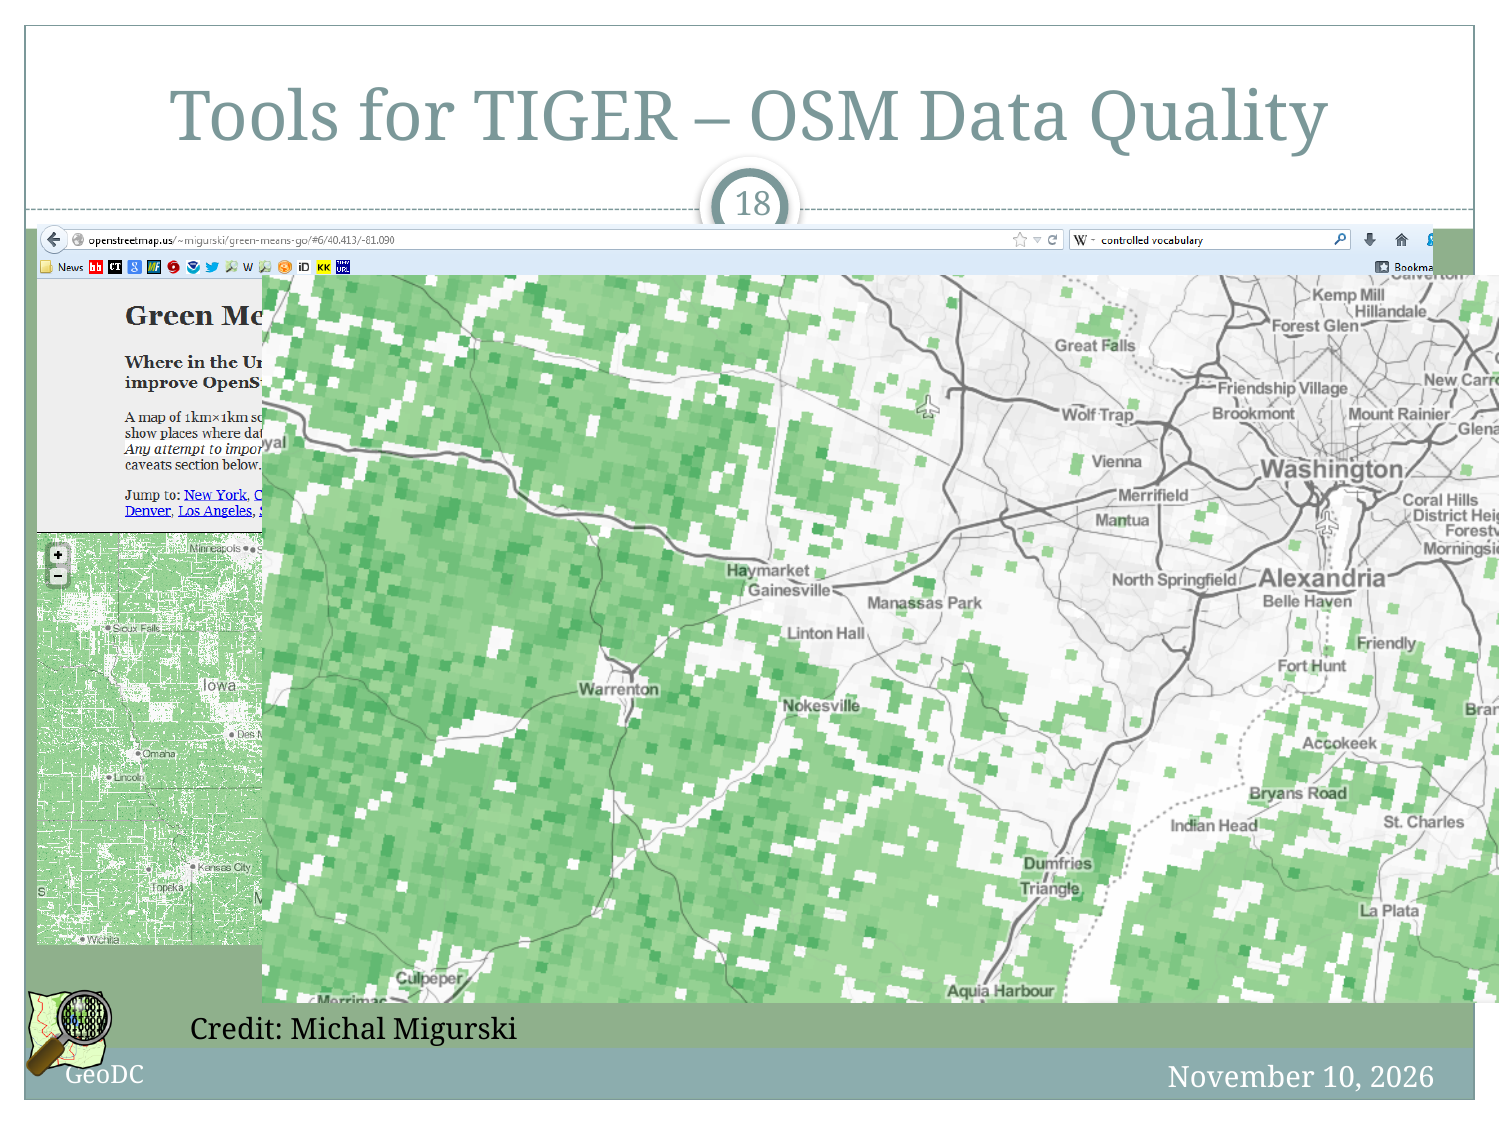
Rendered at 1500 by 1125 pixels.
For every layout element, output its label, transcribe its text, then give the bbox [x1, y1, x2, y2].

picture [262, 275, 1499, 1004]
picture [24, 987, 114, 1077]
title Tools for TIGER – OSM Data Quality [49, 37, 1450, 163]
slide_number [950, 1050, 1450, 1111]
text_box Credit: Michal Migurski [174, 1002, 963, 1053]
slide_number 18 [715, 168, 791, 221]
footer GeoDC [50, 1051, 638, 1112]
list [37, 224, 1433, 945]
